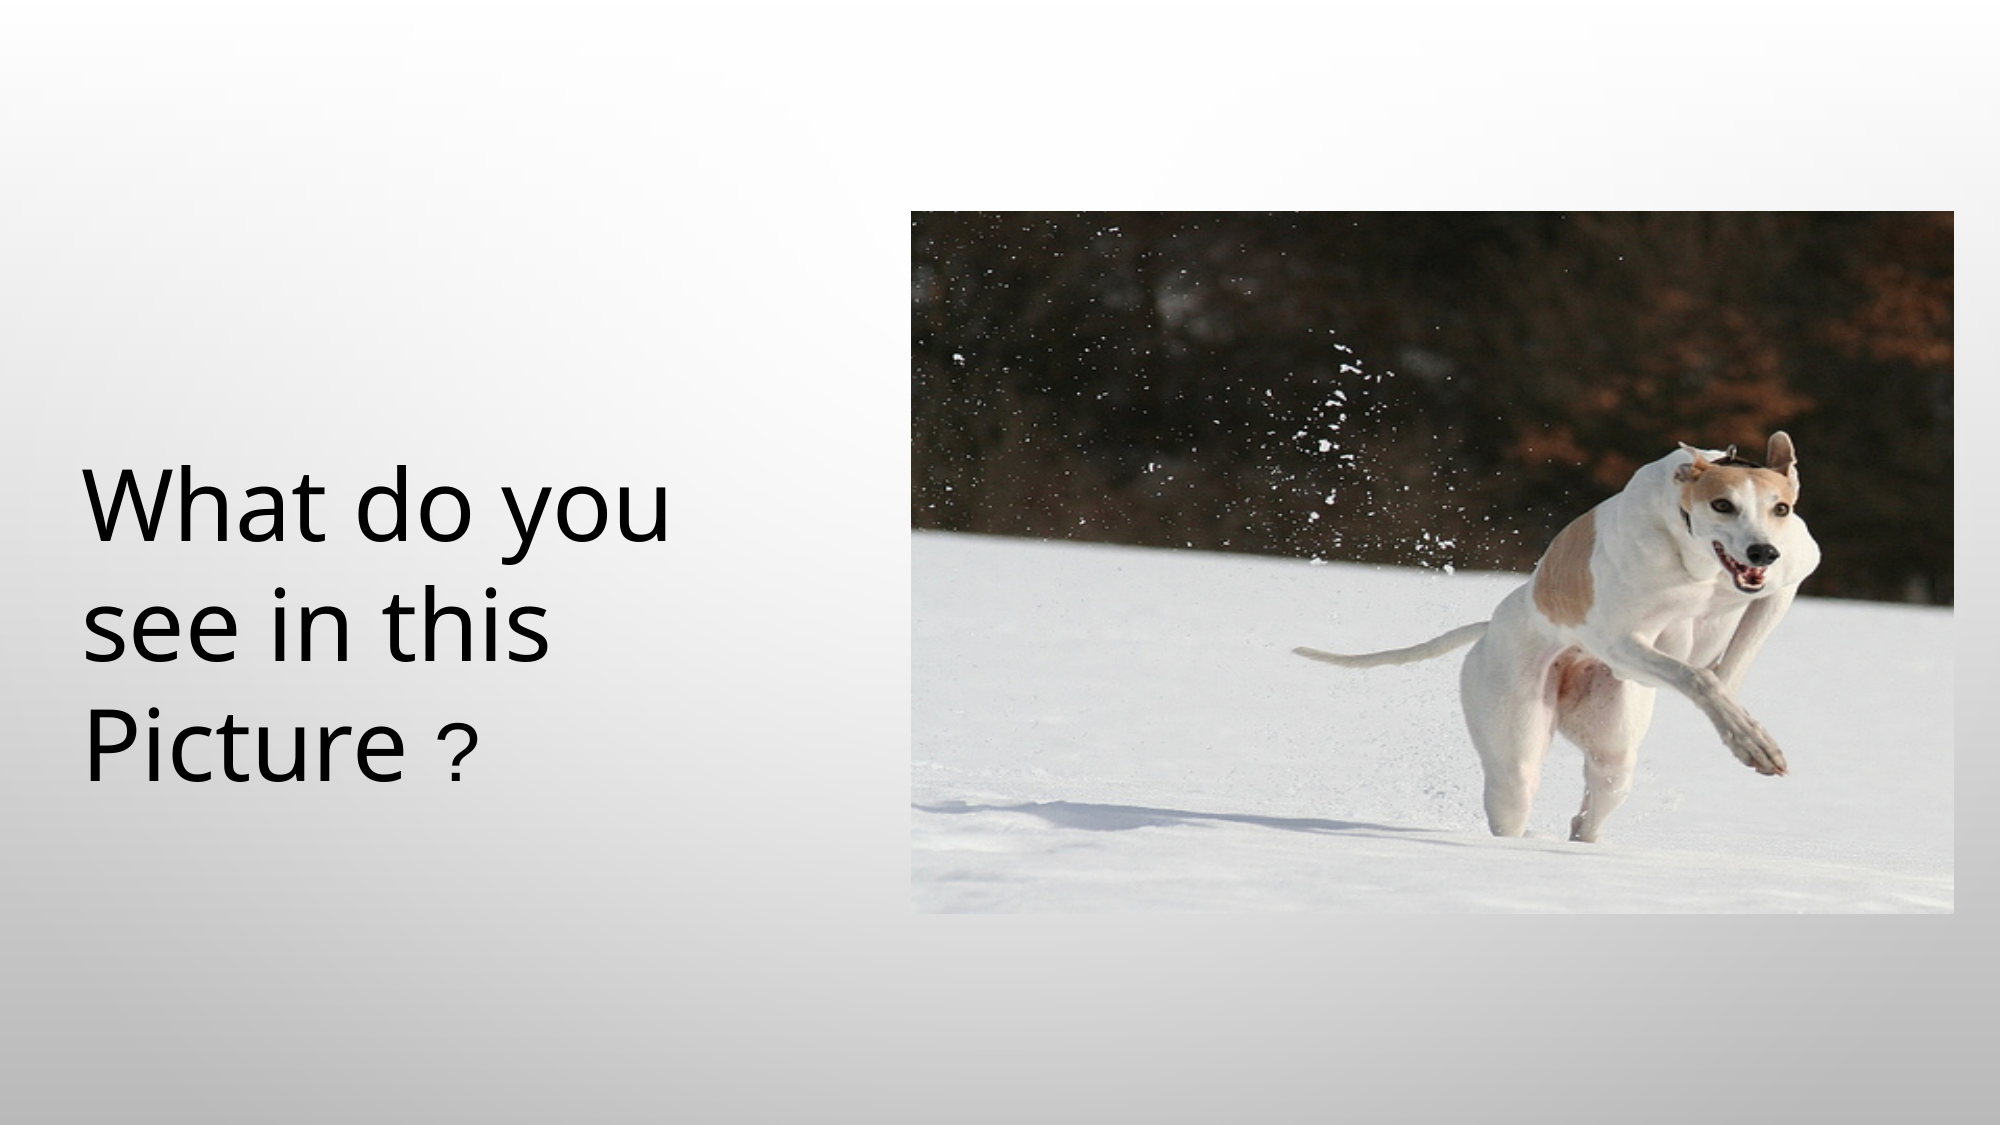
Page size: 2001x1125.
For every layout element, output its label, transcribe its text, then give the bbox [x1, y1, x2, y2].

text_box What do you see in this Picture ? [66, 433, 857, 809]
picture [0, 0, 2000, 1125]
